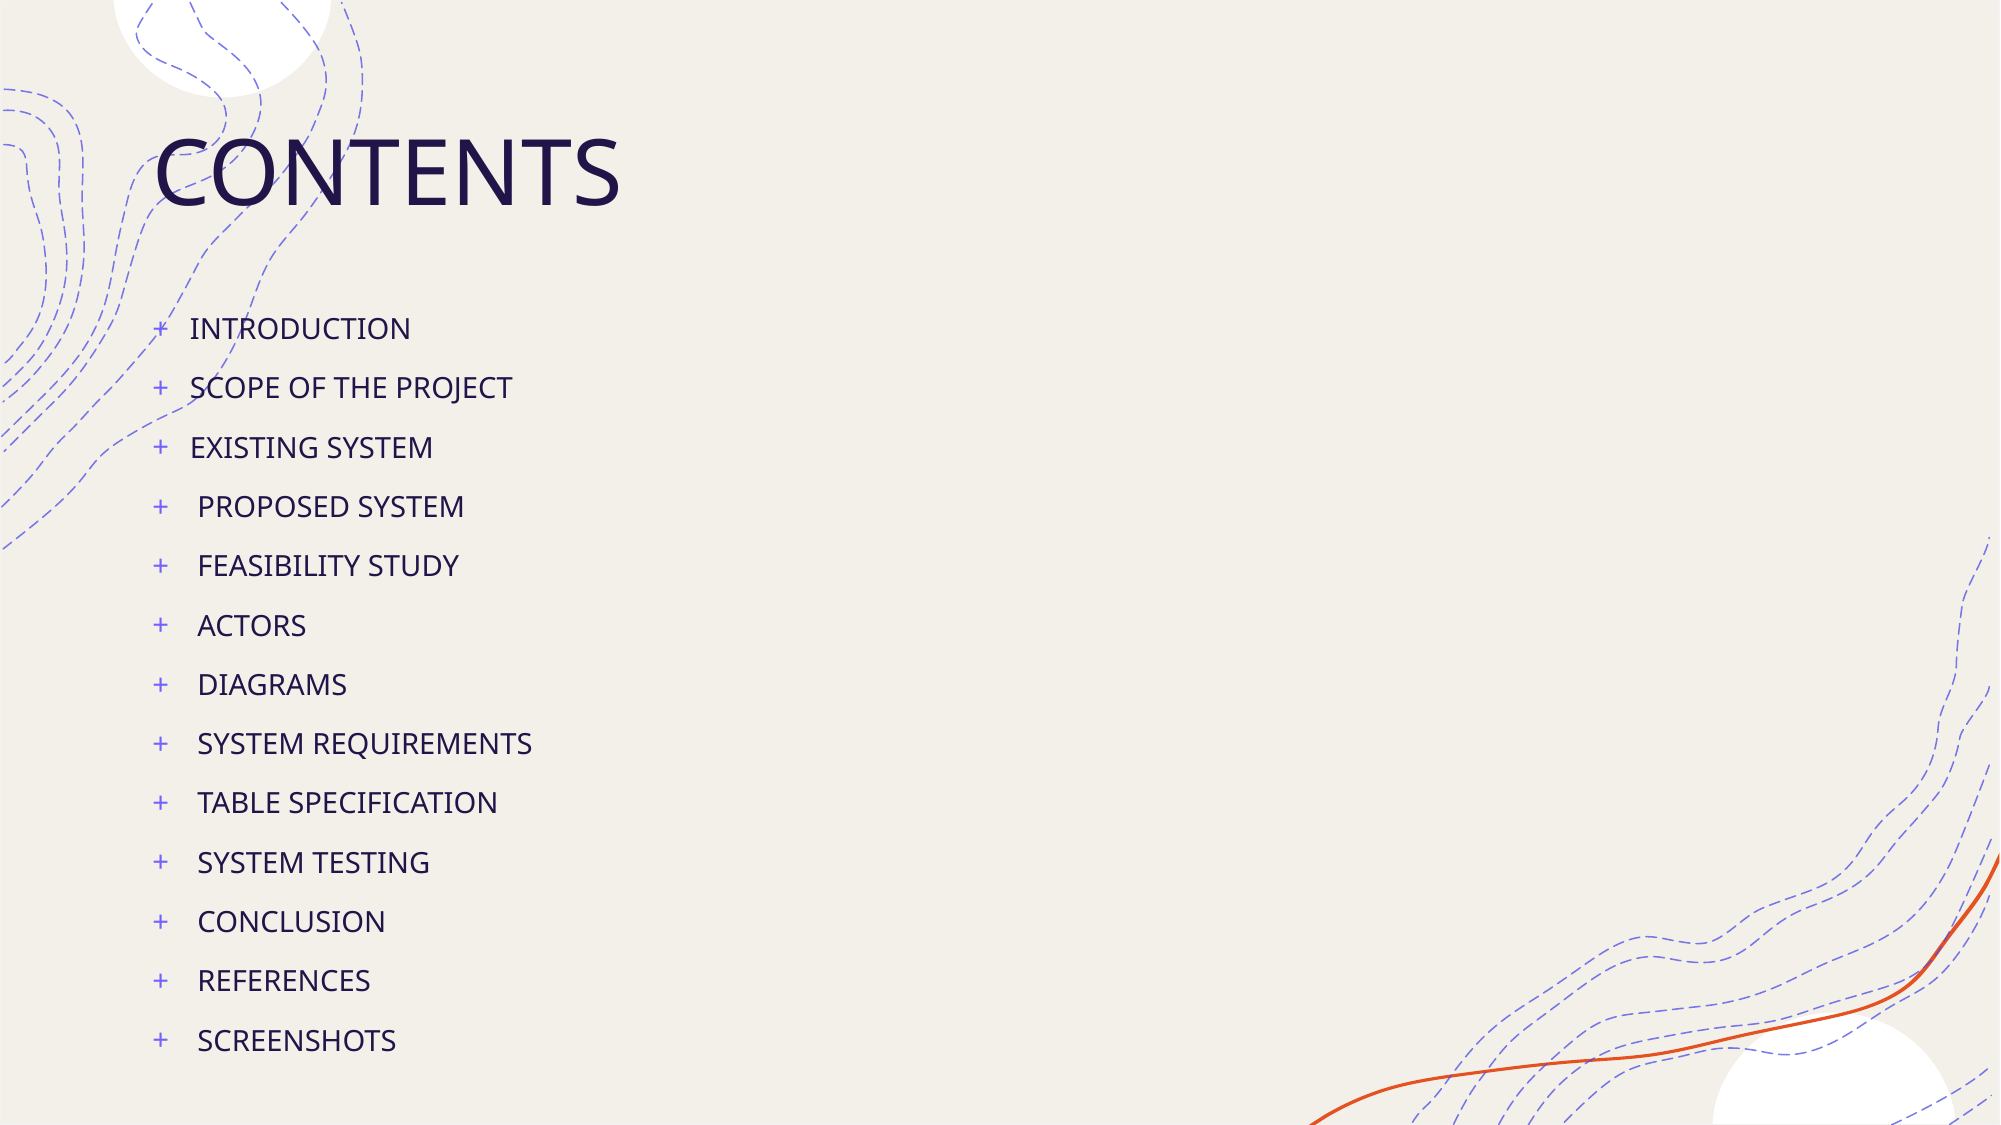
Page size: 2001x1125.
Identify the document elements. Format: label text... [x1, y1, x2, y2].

title CONTENTS [137, 59, 1863, 278]
list INTRODUCTION SCOPE OF THE PROJECT EXISTING SYSTEM PROPOSED SYSTEM FEASIBILITY STUDY ACTORS DIAGRAMS SYSTEM REQUIREMENTS TABLE SPECIFICATION SYSTEM TESTING CONCLUSION REFERENCES SCREENSHOTS [137, 299, 1863, 1014]
